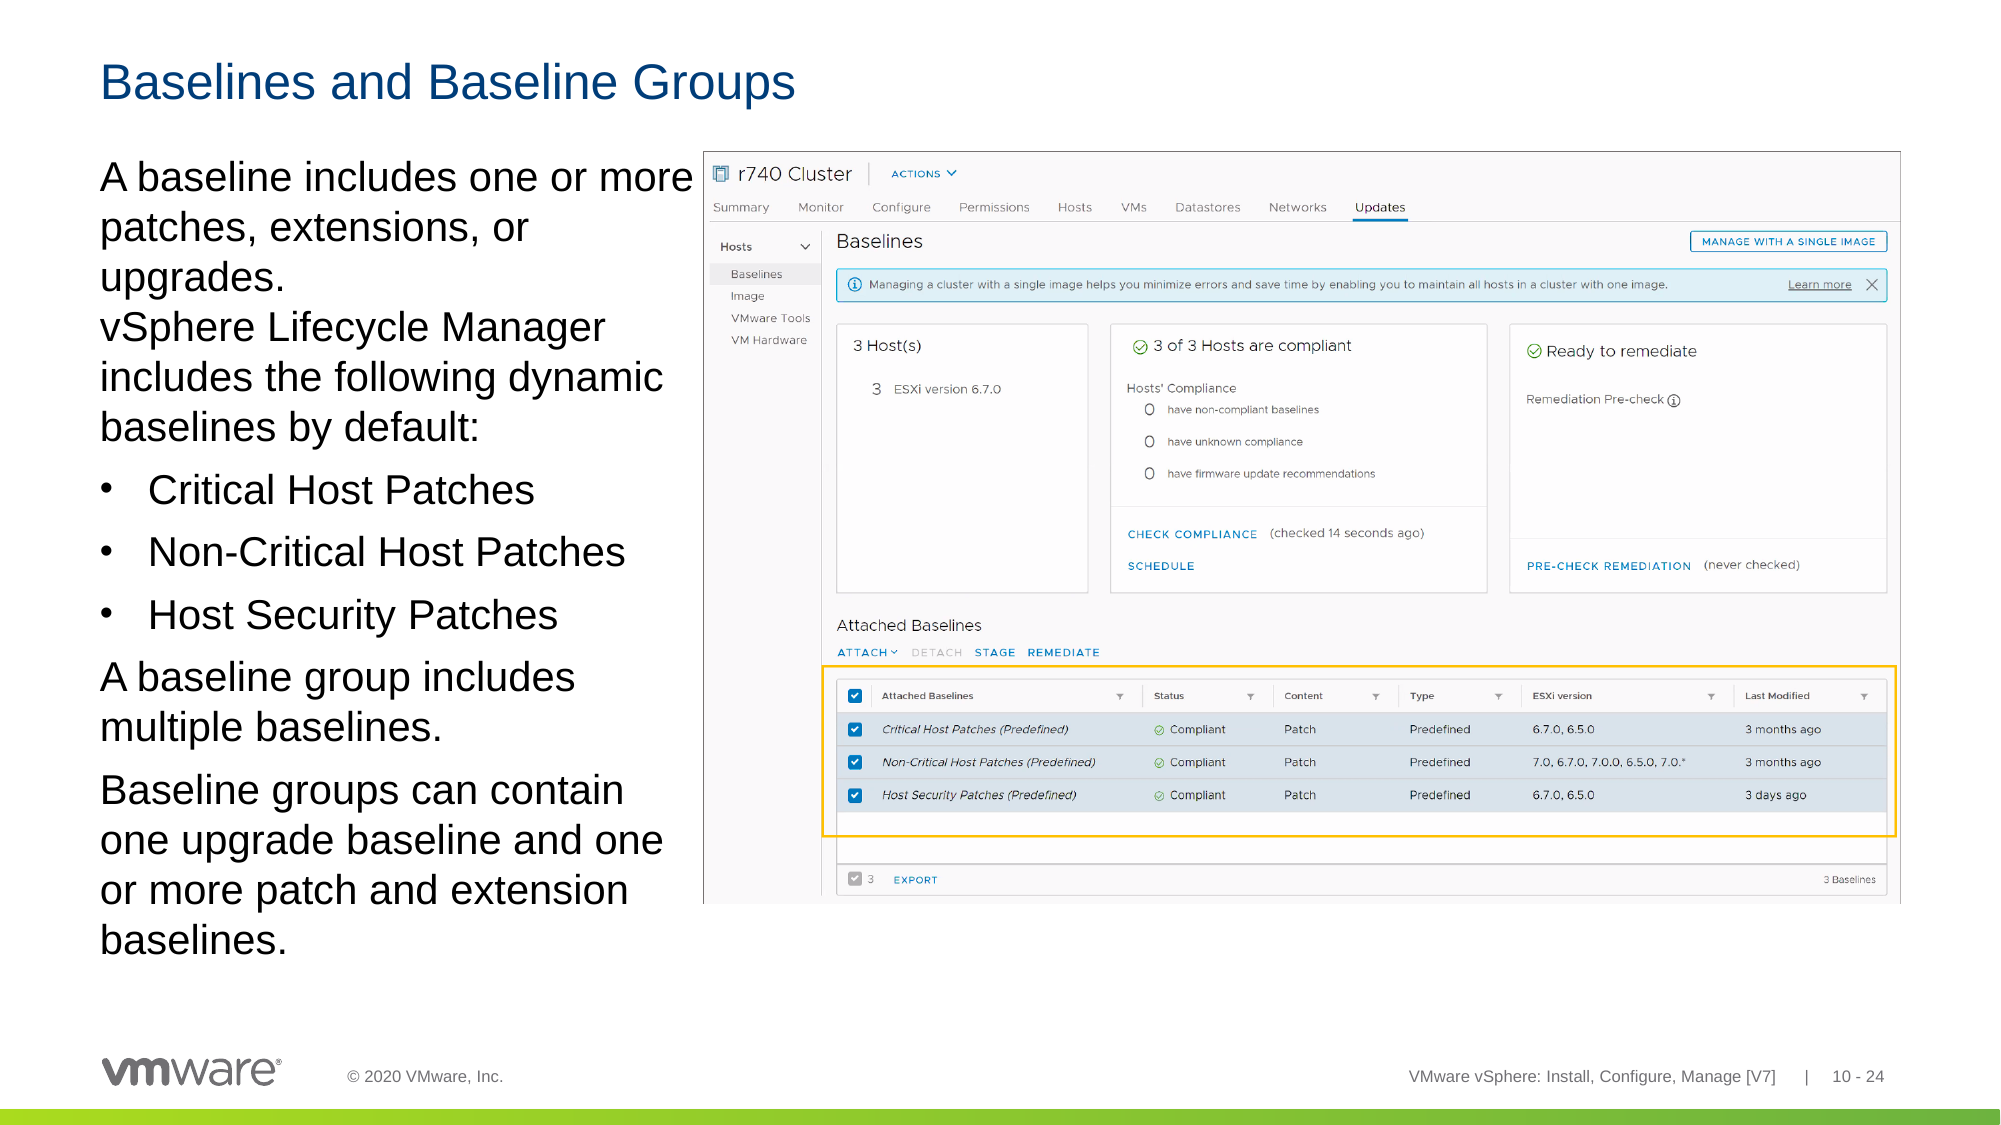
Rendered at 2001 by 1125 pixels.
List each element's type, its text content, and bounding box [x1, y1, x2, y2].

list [701, 149, 1901, 904]
title Baselines and Baseline Groups [99, 54, 1900, 113]
list A baseline includes one or more patches, extensions, or upgrades. vSphere Lifecycle Manager includes the following dynamic baselines by default: Critical Host Patches Non-Critical Host Patches Host Security Patches A baseline group includes multiple baselines. Baseline groups can contain one upgrade baseline and one or more patch and extension baselines. [99, 149, 697, 1047]
footer VMware vSphere: Install, Configure, Manage [V7] | 10 - 24 [545, 1060, 1900, 1110]
